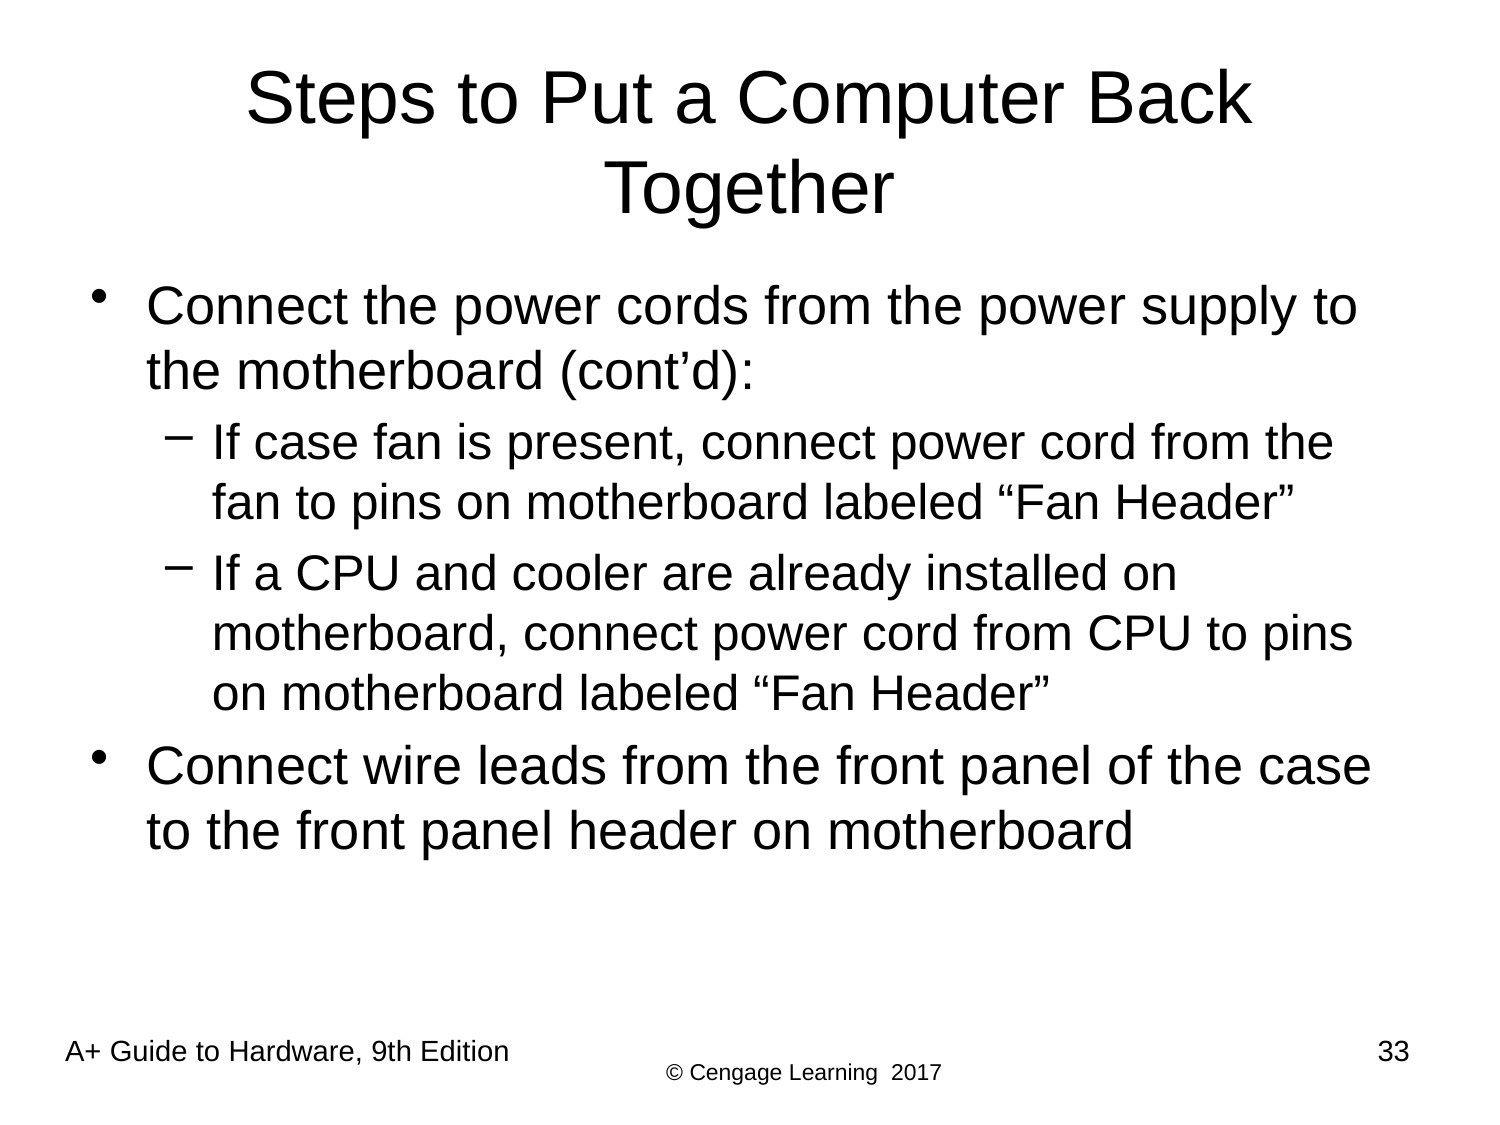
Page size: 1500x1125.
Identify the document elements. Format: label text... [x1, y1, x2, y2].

slide_number 33 [1074, 1024, 1426, 1103]
footer A+ Guide to Hardware, 9th Edition [49, 1024, 551, 1104]
title Steps to Put a Computer Back Together [75, 45, 1425, 233]
list Connect the power cords from the power supply to the motherboard (cont’d): If case fan is present, connect power cord from the fan to pins on motherboard labeled “Fan Header” If a CPU and cooler are already installed on motherboard, connect power cord from CPU to pins on motherboard labeled “Fan Header” Connect wire leads from the front panel of the case to the front panel header on motherboard [75, 262, 1425, 1005]
